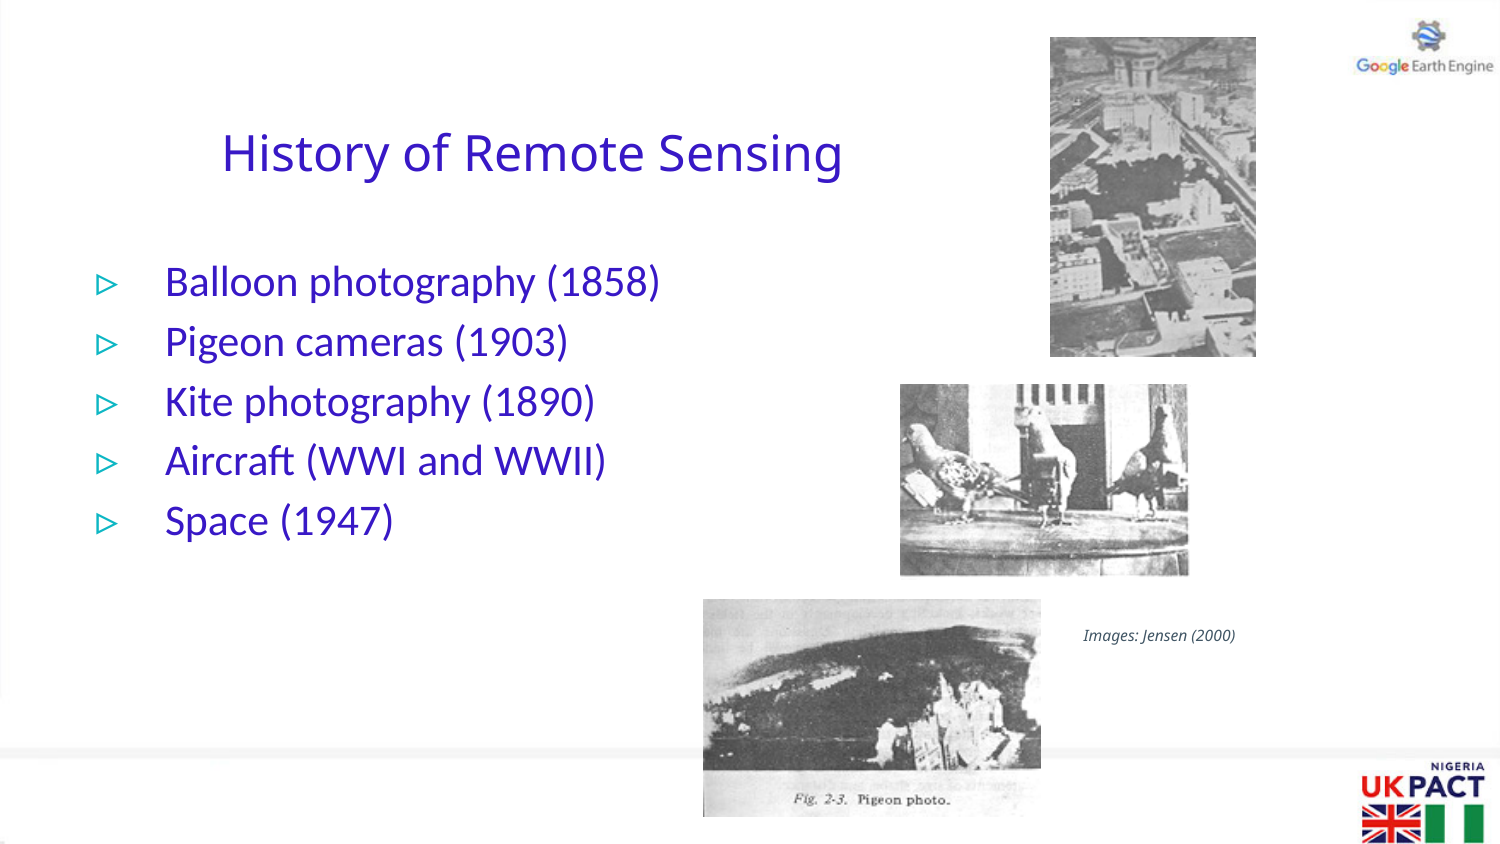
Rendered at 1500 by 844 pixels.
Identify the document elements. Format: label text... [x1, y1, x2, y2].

list Balloon photography (1858) Pigeon cameras (1903) Kite photography (1890) Aircraft (WWI and WWII) Space (1947) [75, 243, 738, 751]
picture [0, 0, 1500, 844]
title History of Remote Sensing [206, 28, 1004, 197]
text_box Images: Jensen (2000) [1068, 618, 1313, 653]
